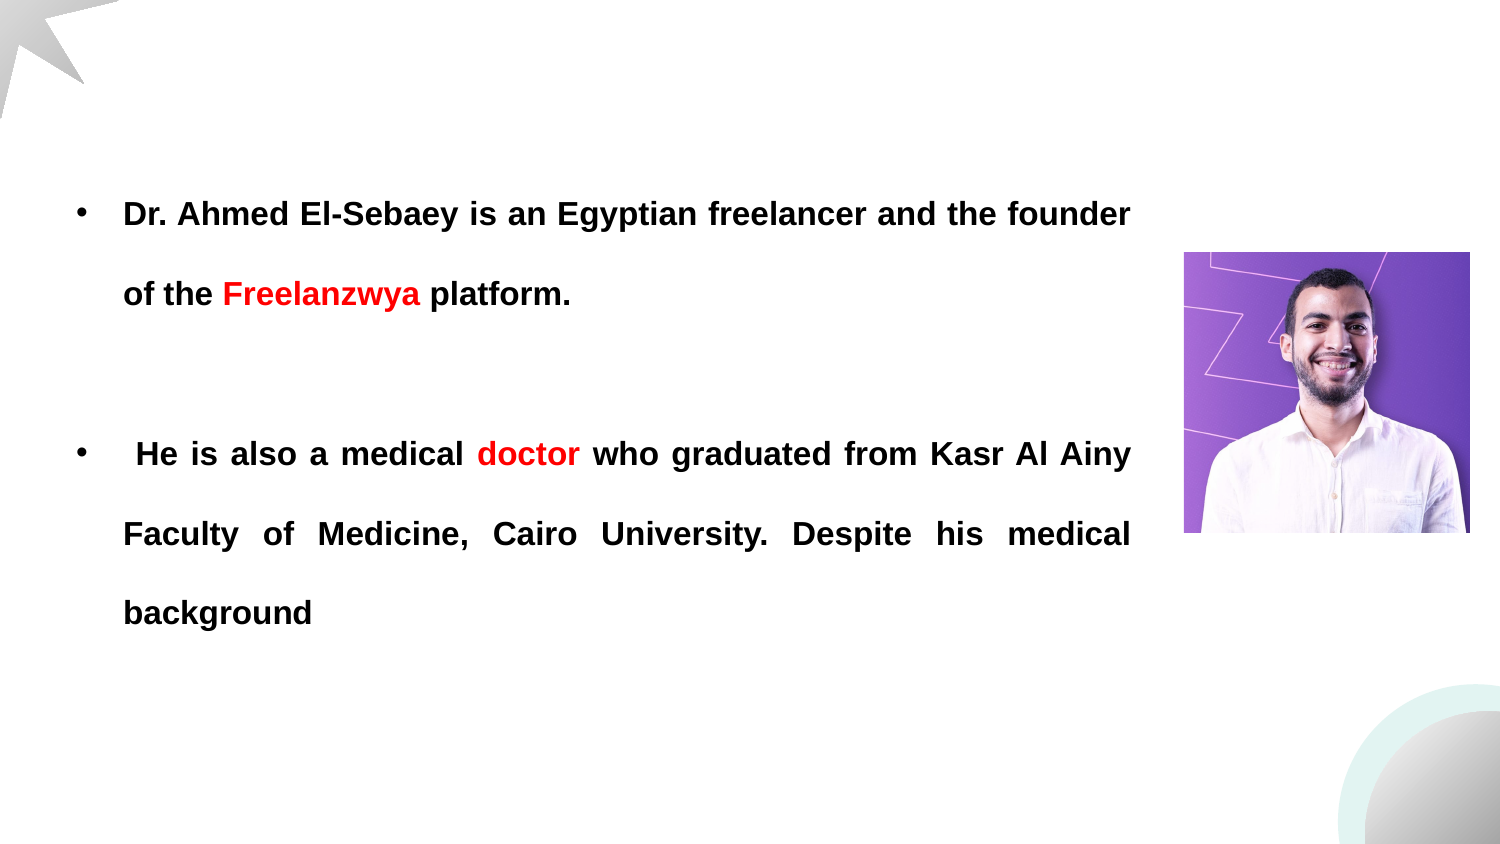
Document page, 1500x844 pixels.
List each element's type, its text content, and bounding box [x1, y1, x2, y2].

text_box Dr. Ahmed El‑Sebaey is an Egyptian freelancer and the founder of the Freelanzwya platform. He is also a medical doctor who graduated from Kasr Al Ainy Faculty of Medicine, Cairo University. Despite his medical background [61, 145, 1148, 639]
picture [1183, 252, 1471, 533]
